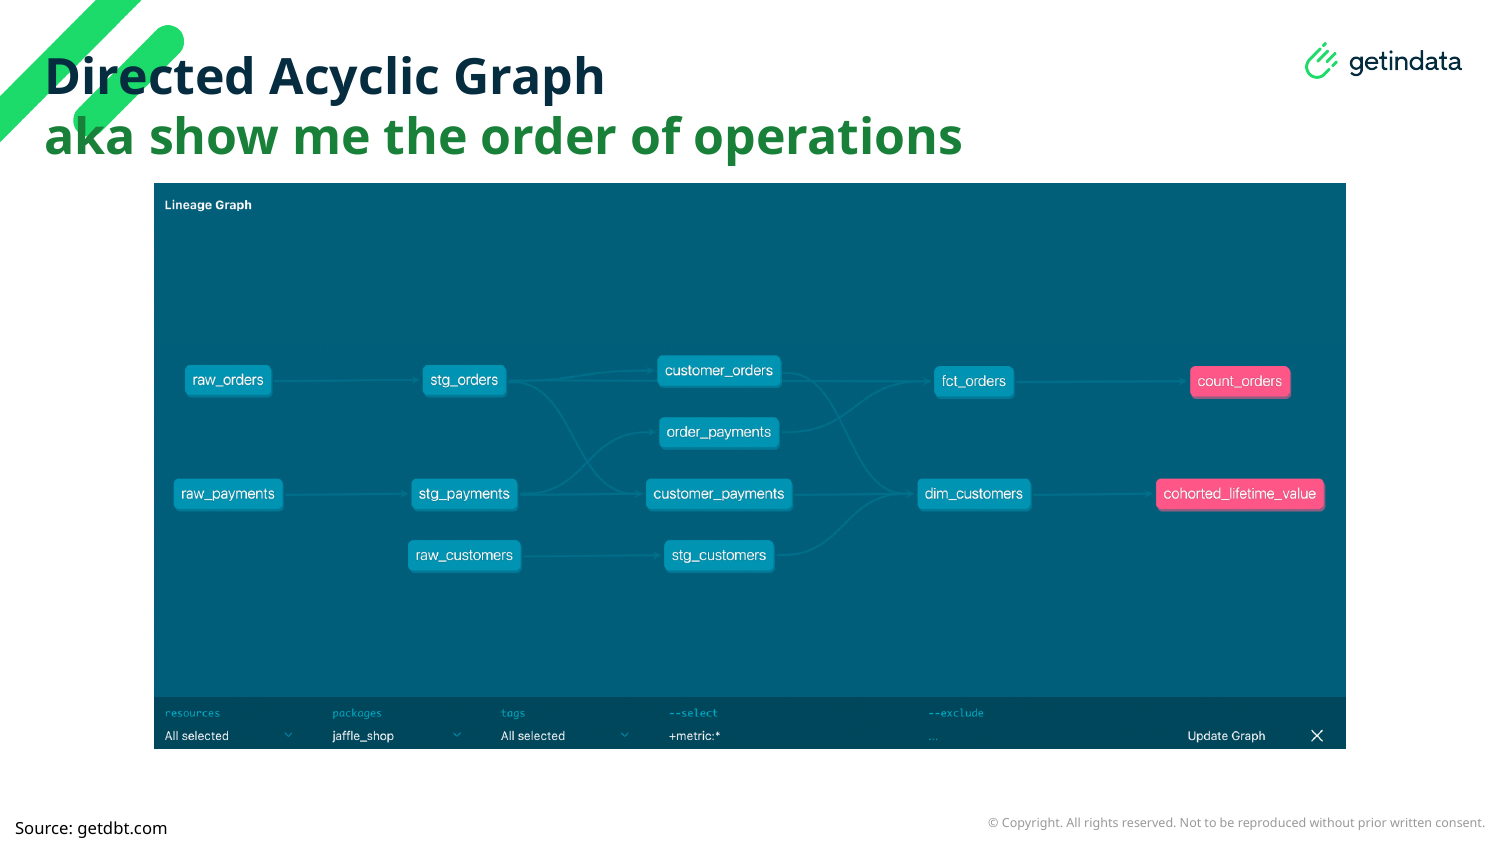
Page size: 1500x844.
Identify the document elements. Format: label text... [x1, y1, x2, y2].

picture [175, 480, 281, 508]
picture [409, 541, 519, 569]
picture [1156, 479, 1325, 511]
title Directed Acyclic Graph aka show me the order of operations [29, 29, 1324, 164]
picture [665, 541, 773, 569]
picture [661, 418, 778, 446]
picture [0, 0, 184, 207]
picture [1324, 42, 1462, 79]
picture [919, 480, 1029, 508]
picture [647, 480, 791, 508]
picture [186, 366, 270, 394]
picture [413, 480, 516, 508]
picture [199, 203, 207, 211]
picture [659, 357, 780, 385]
text_box Source: getdbt.com [0, 793, 493, 844]
picture [424, 366, 505, 394]
picture [935, 367, 1013, 395]
picture [1191, 367, 1291, 398]
